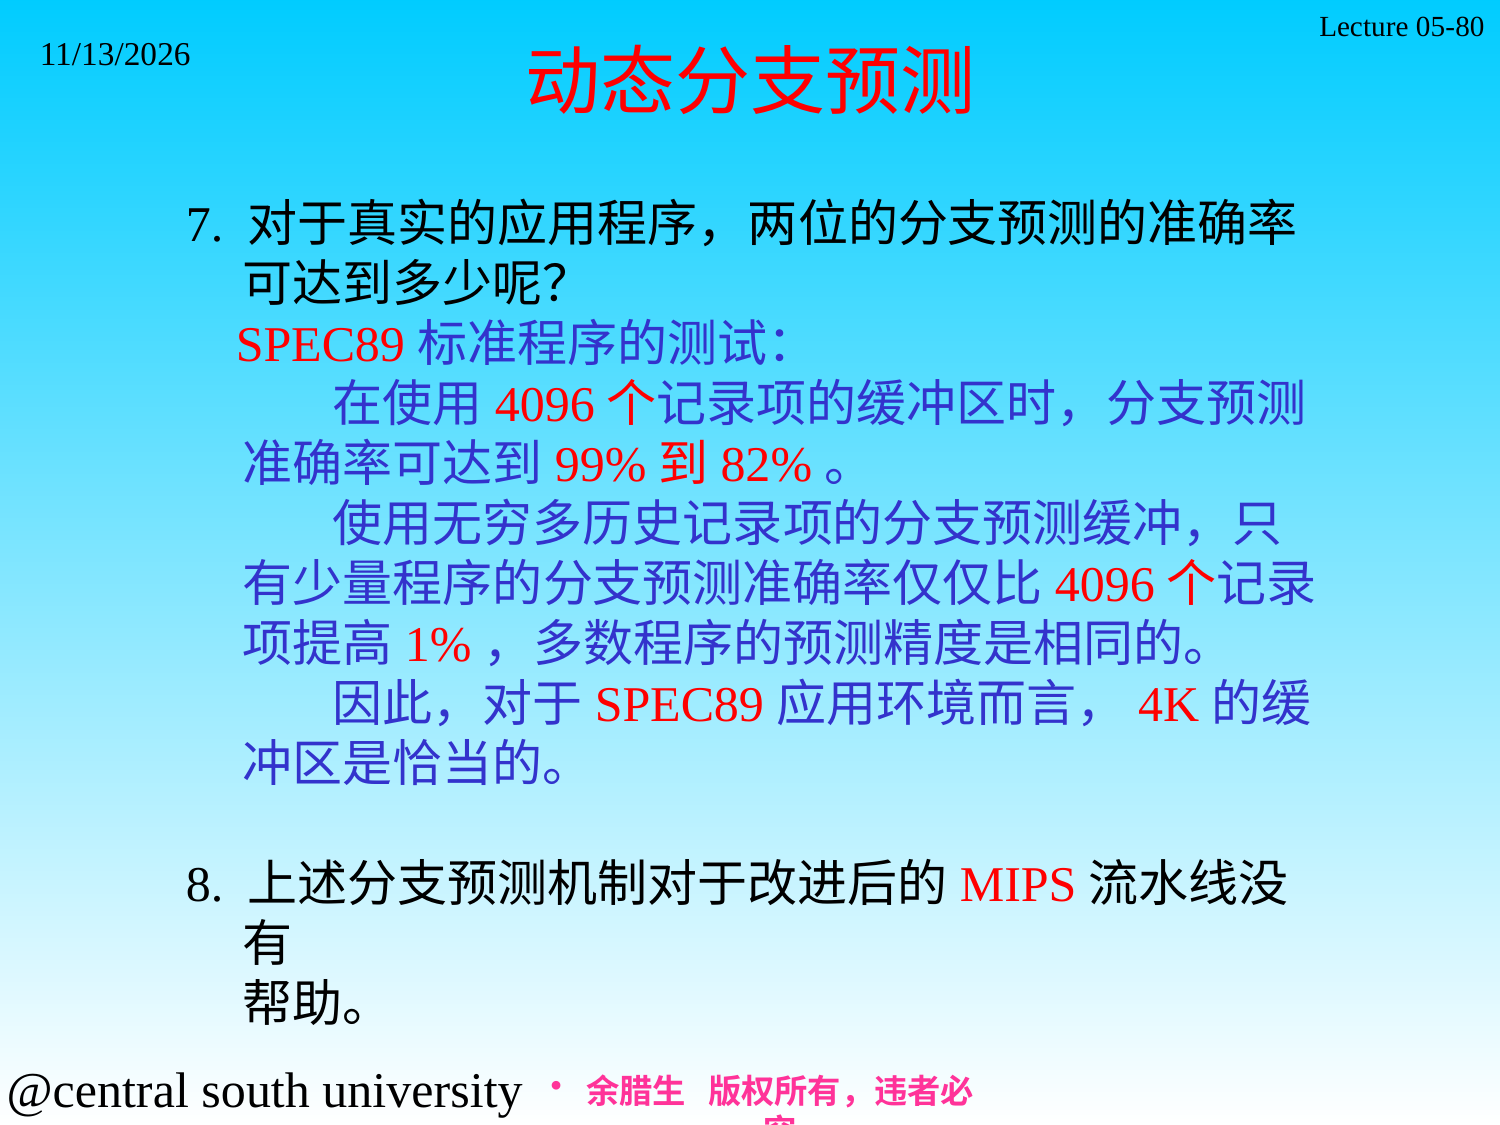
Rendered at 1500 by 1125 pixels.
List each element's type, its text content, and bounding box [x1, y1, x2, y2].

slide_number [24, 24, 338, 101]
footer 余腊生 版权所有，违者必究 [524, 1062, 1001, 1125]
text_box 7. 对于真实的应用程序，两位的分支预测的准确率 可达到多少呢？ SPEC89标准程序的测试： 在使用4096个记录项的缓冲区时，分支预测 准确率可达到99%到82%。 使用无穷多历史记录项的分支预测缓冲，只 有少量程序的分支预测准确率仅仅比4096个记录 项提高1%，多数程序的预测精度是相同的。 因此，对于SPEC89应用环境而言，4K的缓 冲区是恰当的。 8. 上述分支预测机制对于改进后的MIPS流水线没有 帮助。 [171, 184, 1353, 1010]
slide_number Lecture 05-80 [1187, 0, 1500, 76]
text_box [41, 172, 1471, 1059]
text_box 动态分支预测 [386, 38, 1114, 132]
